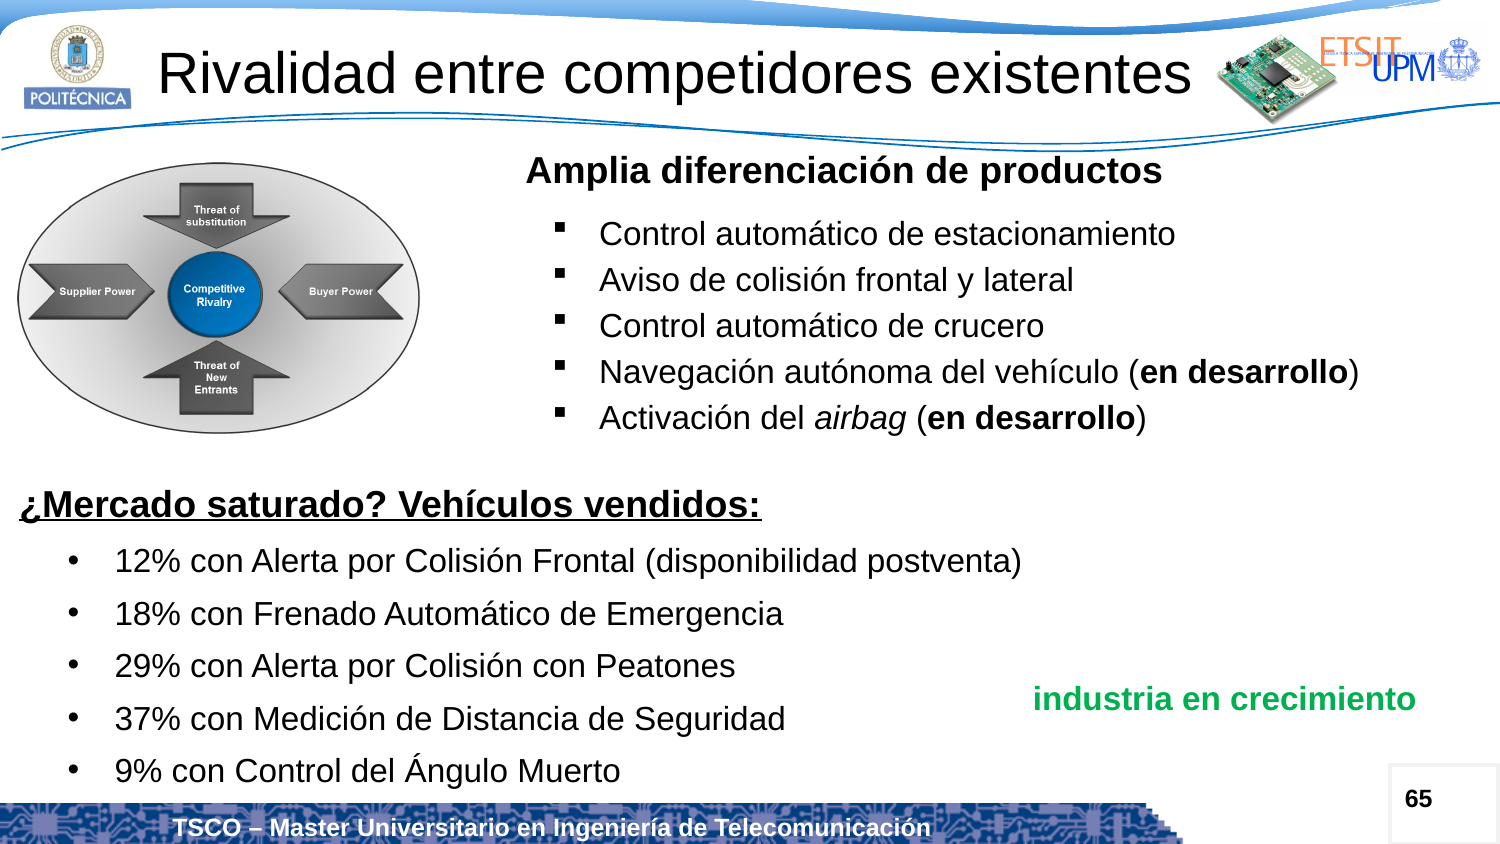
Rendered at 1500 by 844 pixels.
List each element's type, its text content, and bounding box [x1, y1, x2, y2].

text_box Amplia diferenciación de productos Control automático de estacionamiento Aviso de colisión frontal y lateral Control automático de crucero Navegación autónoma del vehículo (en desarrollo) Activación del airbag (en desarrollo) [510, 138, 1390, 490]
text_box industria en crecimiento [1018, 669, 1432, 725]
picture [18, 19, 136, 115]
text_box [1388, 763, 1500, 844]
text_box ¿Mercado saturado? Vehículos vendidos: [4, 465, 777, 533]
title Rivalidad entre competidores existentes [124, 20, 1228, 115]
text_box 12% con Alerta por Colisión Frontal (disponibilidad postventa) 18% con Frenado Automático de Emergencia 29% con Alerta por Colisión con Peatones 37% con Medición de Distancia de Seguridad 9% con Control del Ángulo Muerto [53, 532, 1189, 797]
picture [1216, 21, 1489, 129]
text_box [17, 162, 420, 434]
picture [0, 803, 1266, 844]
